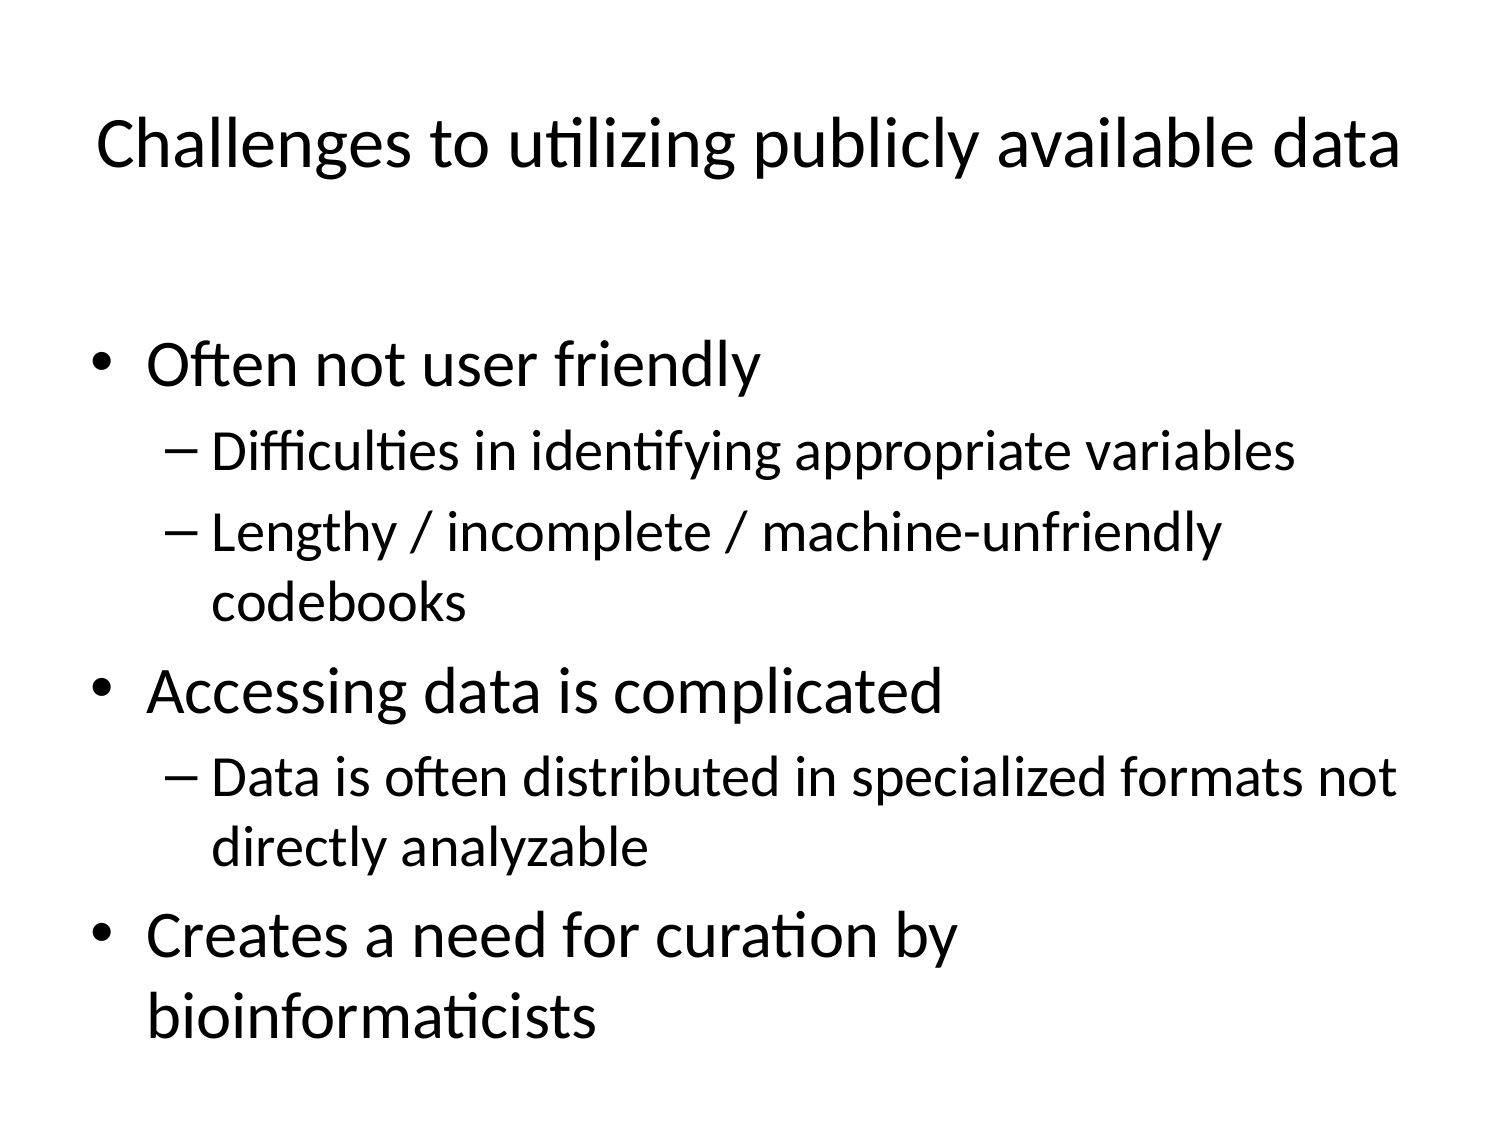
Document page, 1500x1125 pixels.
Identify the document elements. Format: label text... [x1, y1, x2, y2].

title Challenges to utilizing publicly available data [75, 45, 1425, 233]
list Often not user friendly Difficulties in identifying appropriate variables Lengthy / incomplete / machine-unfriendly codebooks Accessing data is complicated Data is often distributed in specialized formats not directly analyzable Creates a need for curation by bioinformaticists [75, 312, 1425, 1063]
